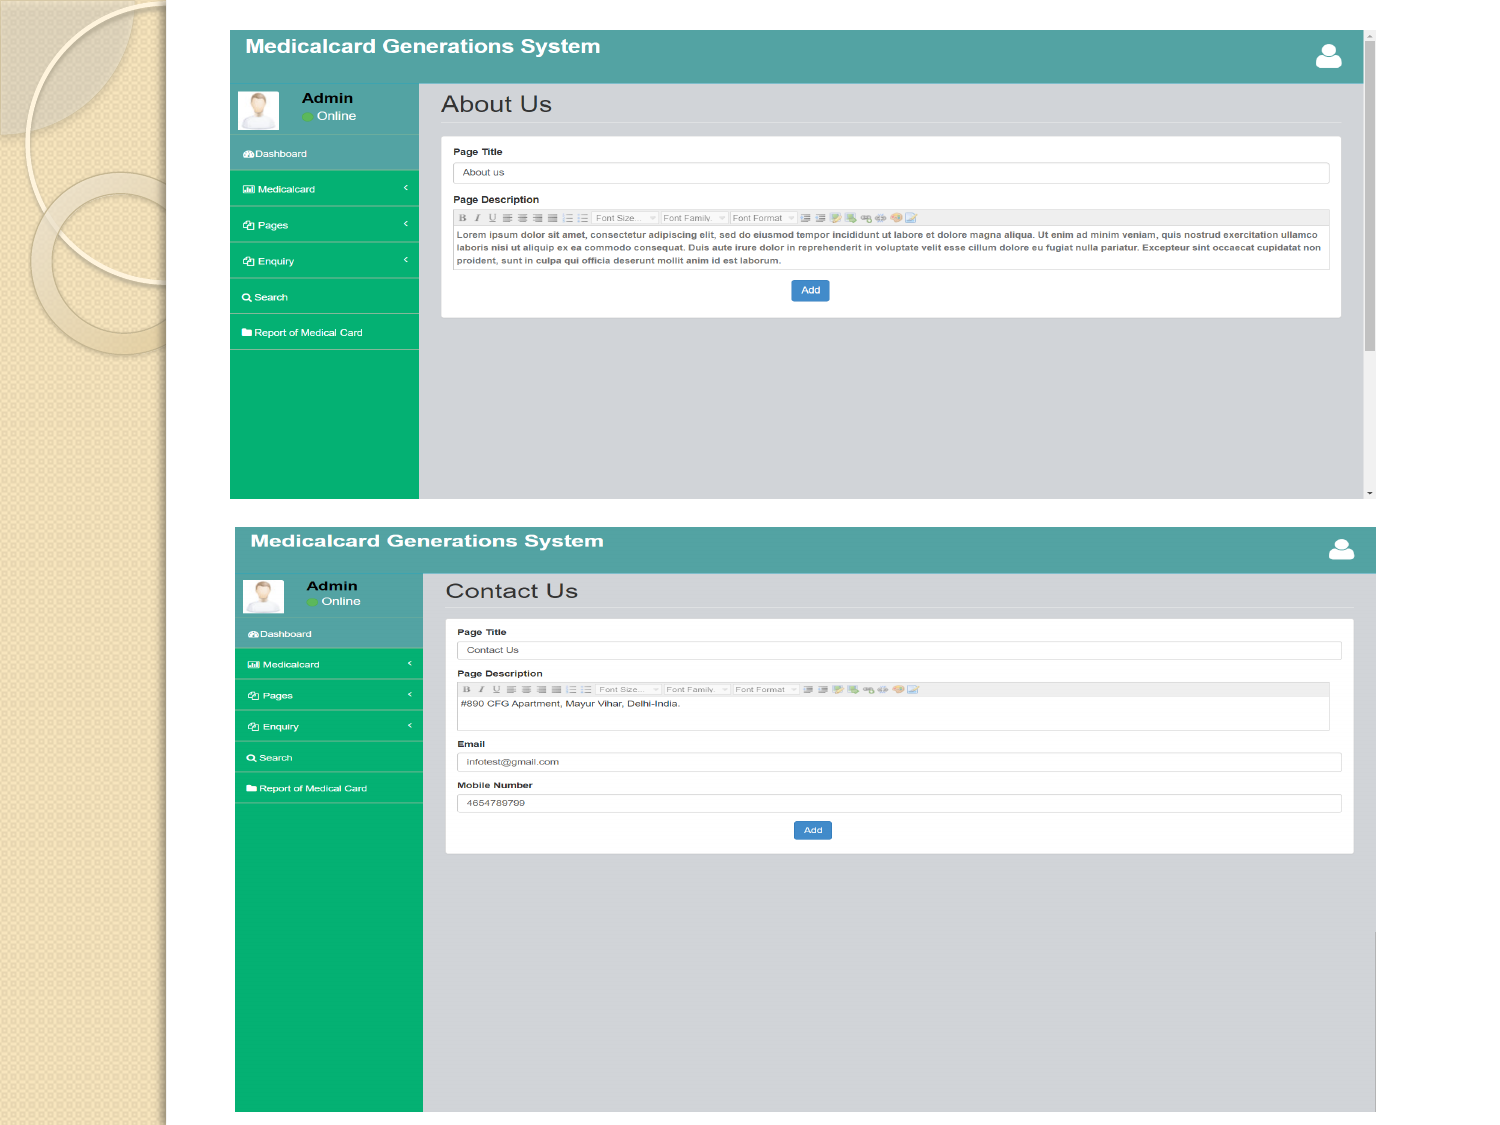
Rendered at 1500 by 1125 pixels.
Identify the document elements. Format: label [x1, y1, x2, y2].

picture [229, 30, 1377, 499]
picture [235, 526, 1377, 1113]
